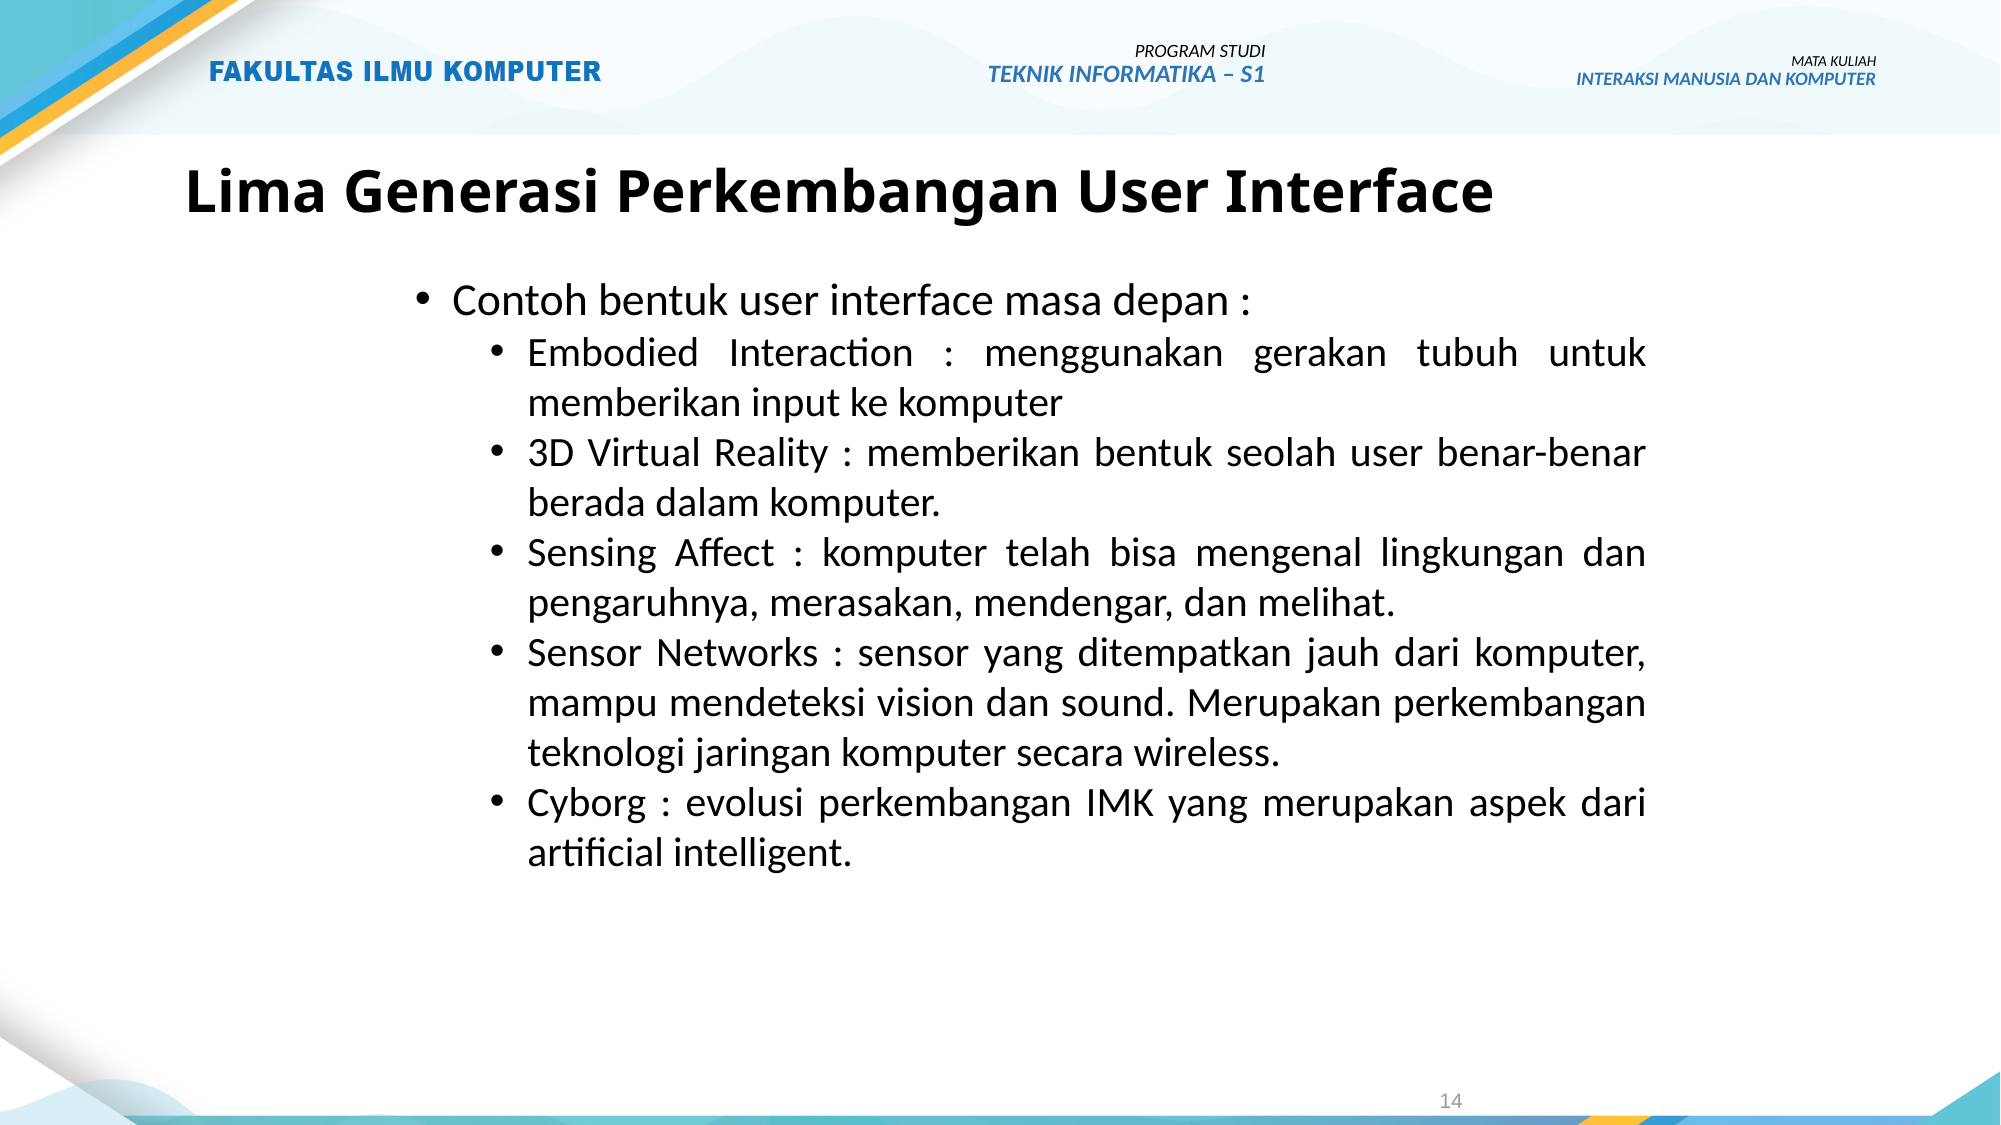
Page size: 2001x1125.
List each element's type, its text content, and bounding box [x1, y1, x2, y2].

slide_number 14 [1337, 1053, 1463, 1114]
text_box Lima Generasi Perkembangan User Interface [169, 147, 1520, 215]
text_box PROGRAM STUDI TEKNIK INFORMATIKA – S1 [904, 33, 1281, 118]
list Contoh bentuk user interface masa depan : Embodied Interaction : menggunakan gerakan tubuh untuk memberikan input ke komputer 3D Virtual Reality : memberikan bentuk seolah user benar-benar berada dalam komputer. Sensing Affect : komputer telah bisa mengenal lingkungan dan pengaruhnya, merasakan, mendengar, dan melihat. Sensor Networks : sensor yang ditempatkan jauh dari komputer, mampu mendeteksi vision dan sound. Merupakan perkembangan teknologi jaringan komputer secara wireless. Cyborg : evolusi perkembangan IMK yang merupakan aspek dari artificial intelligent. [324, 262, 1663, 1005]
picture [0, 0, 2000, 1125]
text_box MATA KULIAH INTERAKSI MANUSIA DAN KOMPUTER [1560, 45, 1892, 118]
